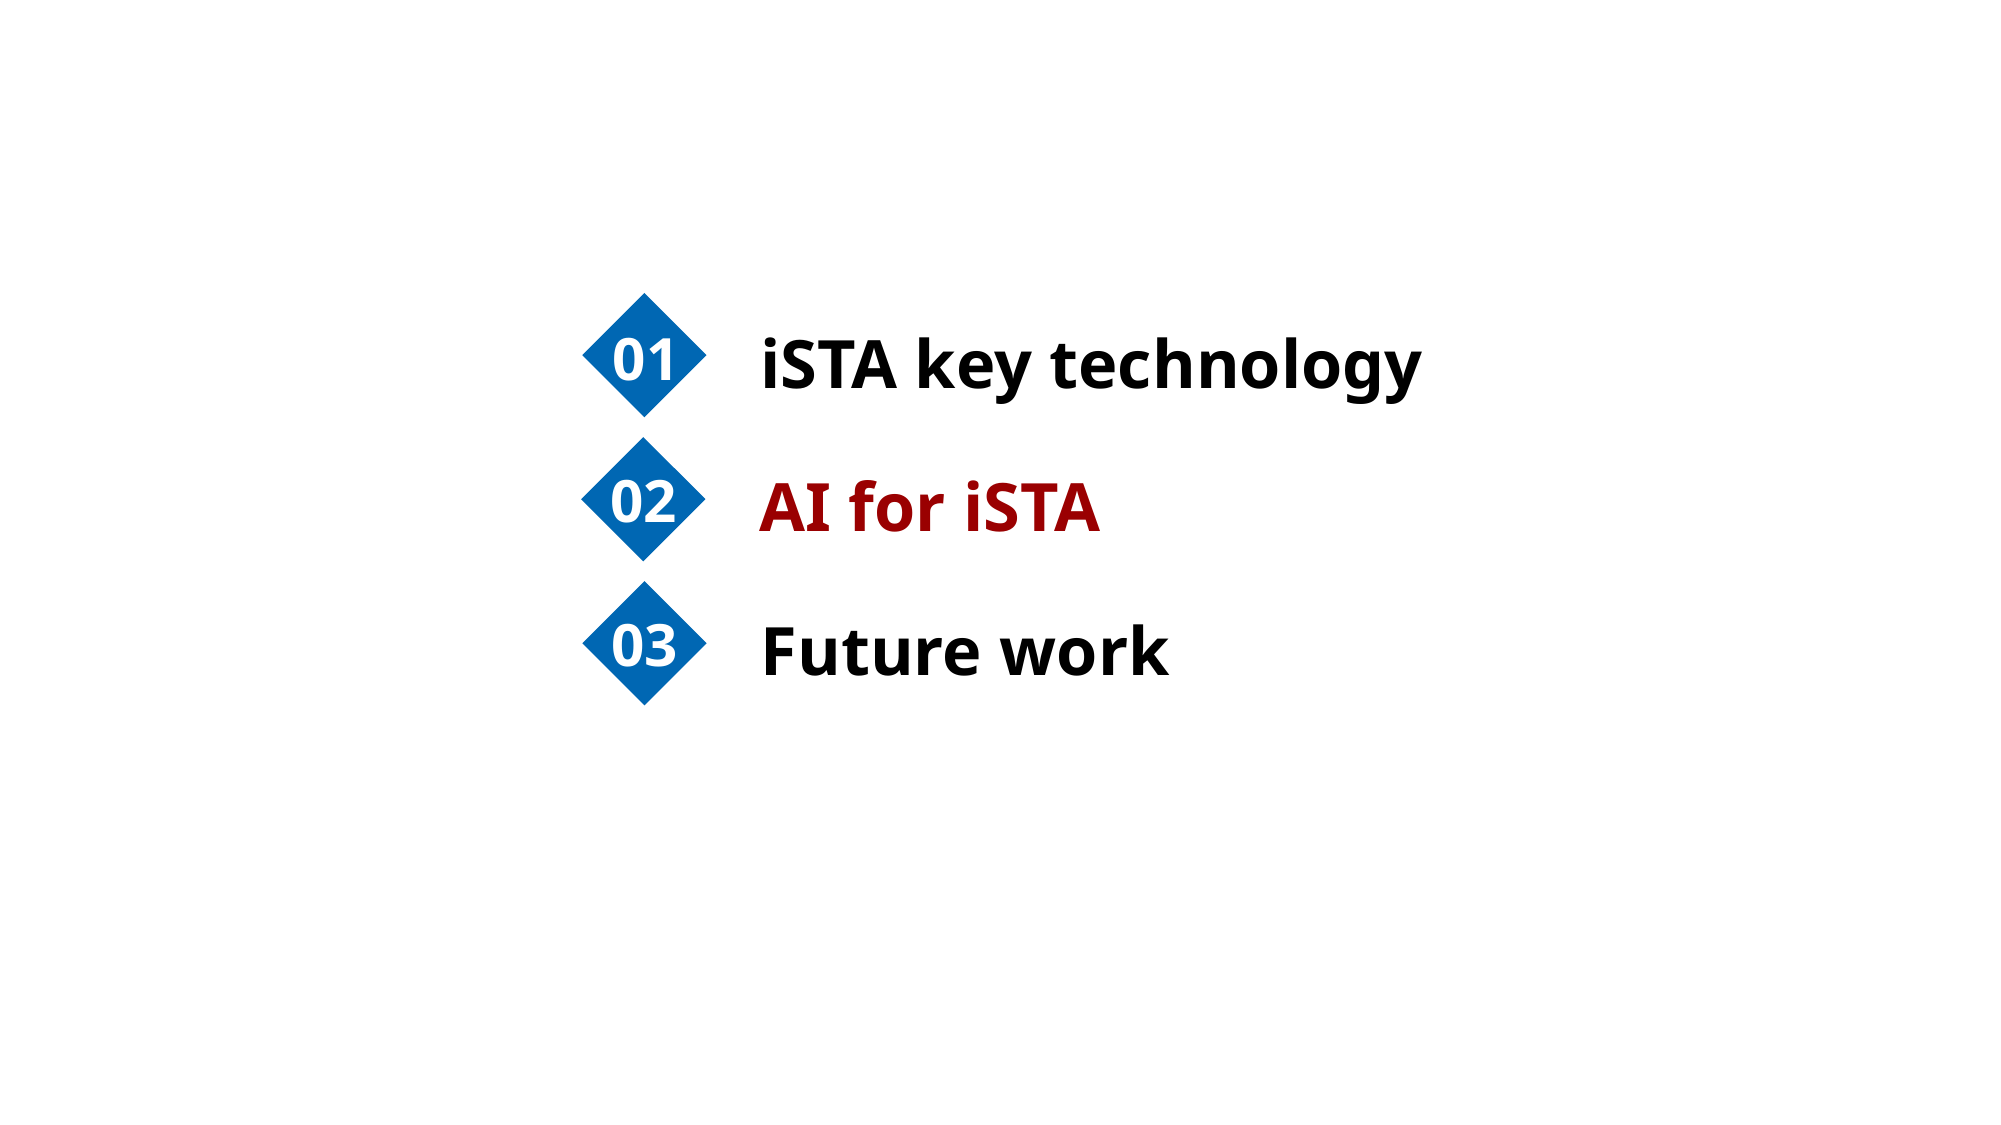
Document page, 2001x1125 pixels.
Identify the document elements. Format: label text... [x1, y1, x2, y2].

text_box Future work [745, 601, 1312, 696]
text_box iSTA key technology [745, 314, 1513, 410]
text_box AI for iSTA [744, 457, 1311, 553]
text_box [579, 292, 710, 706]
